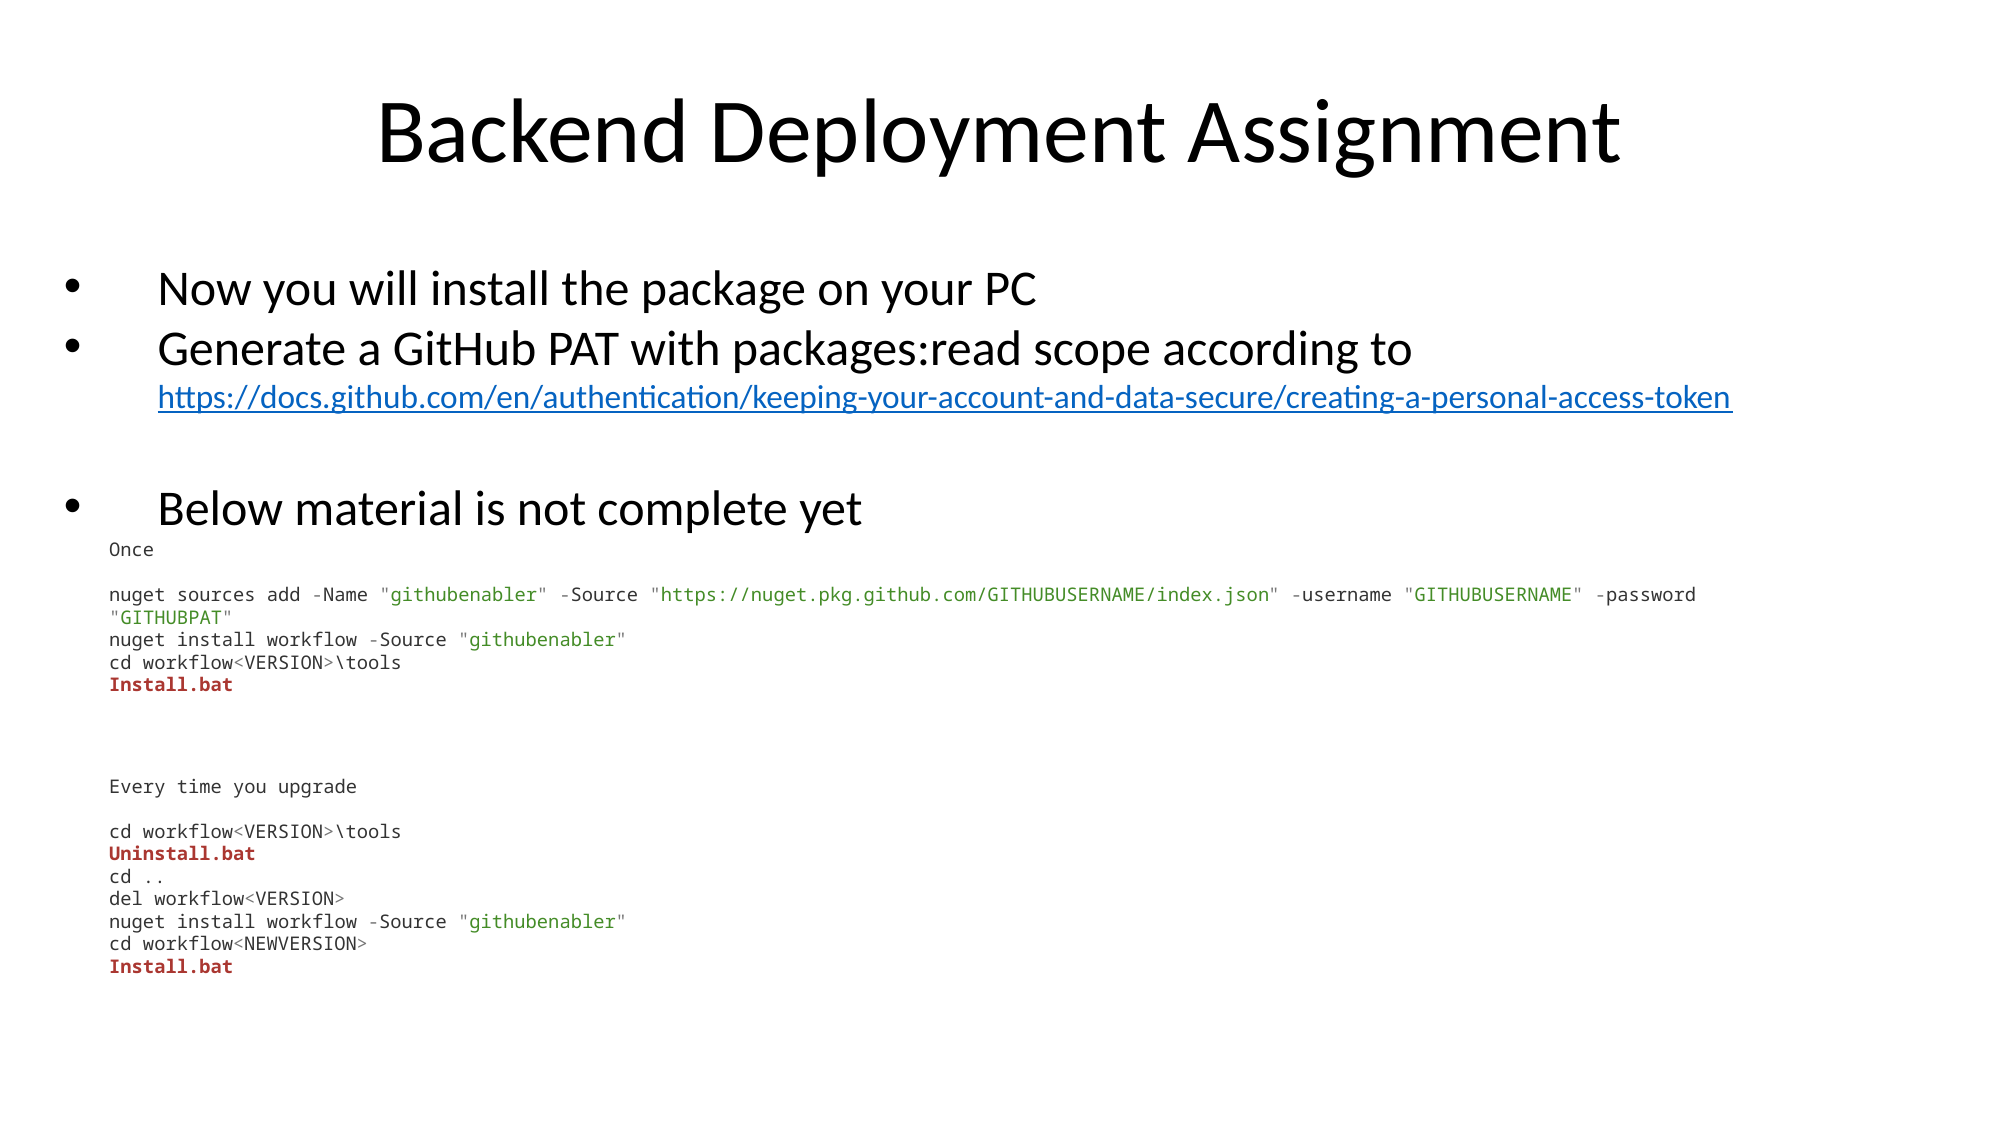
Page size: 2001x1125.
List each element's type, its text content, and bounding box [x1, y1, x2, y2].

text_box Every time you upgrade cd workflow<VERSION>\tools Uninstall.bat cd .. del workflow<VERSION> nuget install workflow -Source "githubenabler" cd workflow<NEWVERSION> Install.bat [94, 767, 1095, 985]
text_box Now you will install the package on your PC Generate a GitHub PAT with packages:read scope according to https://docs.github.com/en/authentication/keeping-your-account-and-data-secure/creating-a-personal-access-token Below material is not complete yet [48, 247, 1868, 603]
text_box Once nuget sources add -Name "githubenabler" -Source "https://nuget.pkg.github.com/GITHUBUSERNAME/index.json" -username "GITHUBUSERNAME" -password "GITHUBPAT" nuget install workflow -Source "githubenabler" cd workflow<VERSION>\tools Install.bat [94, 530, 1776, 703]
text_box Backend Deployment Assignment [361, 63, 1639, 189]
